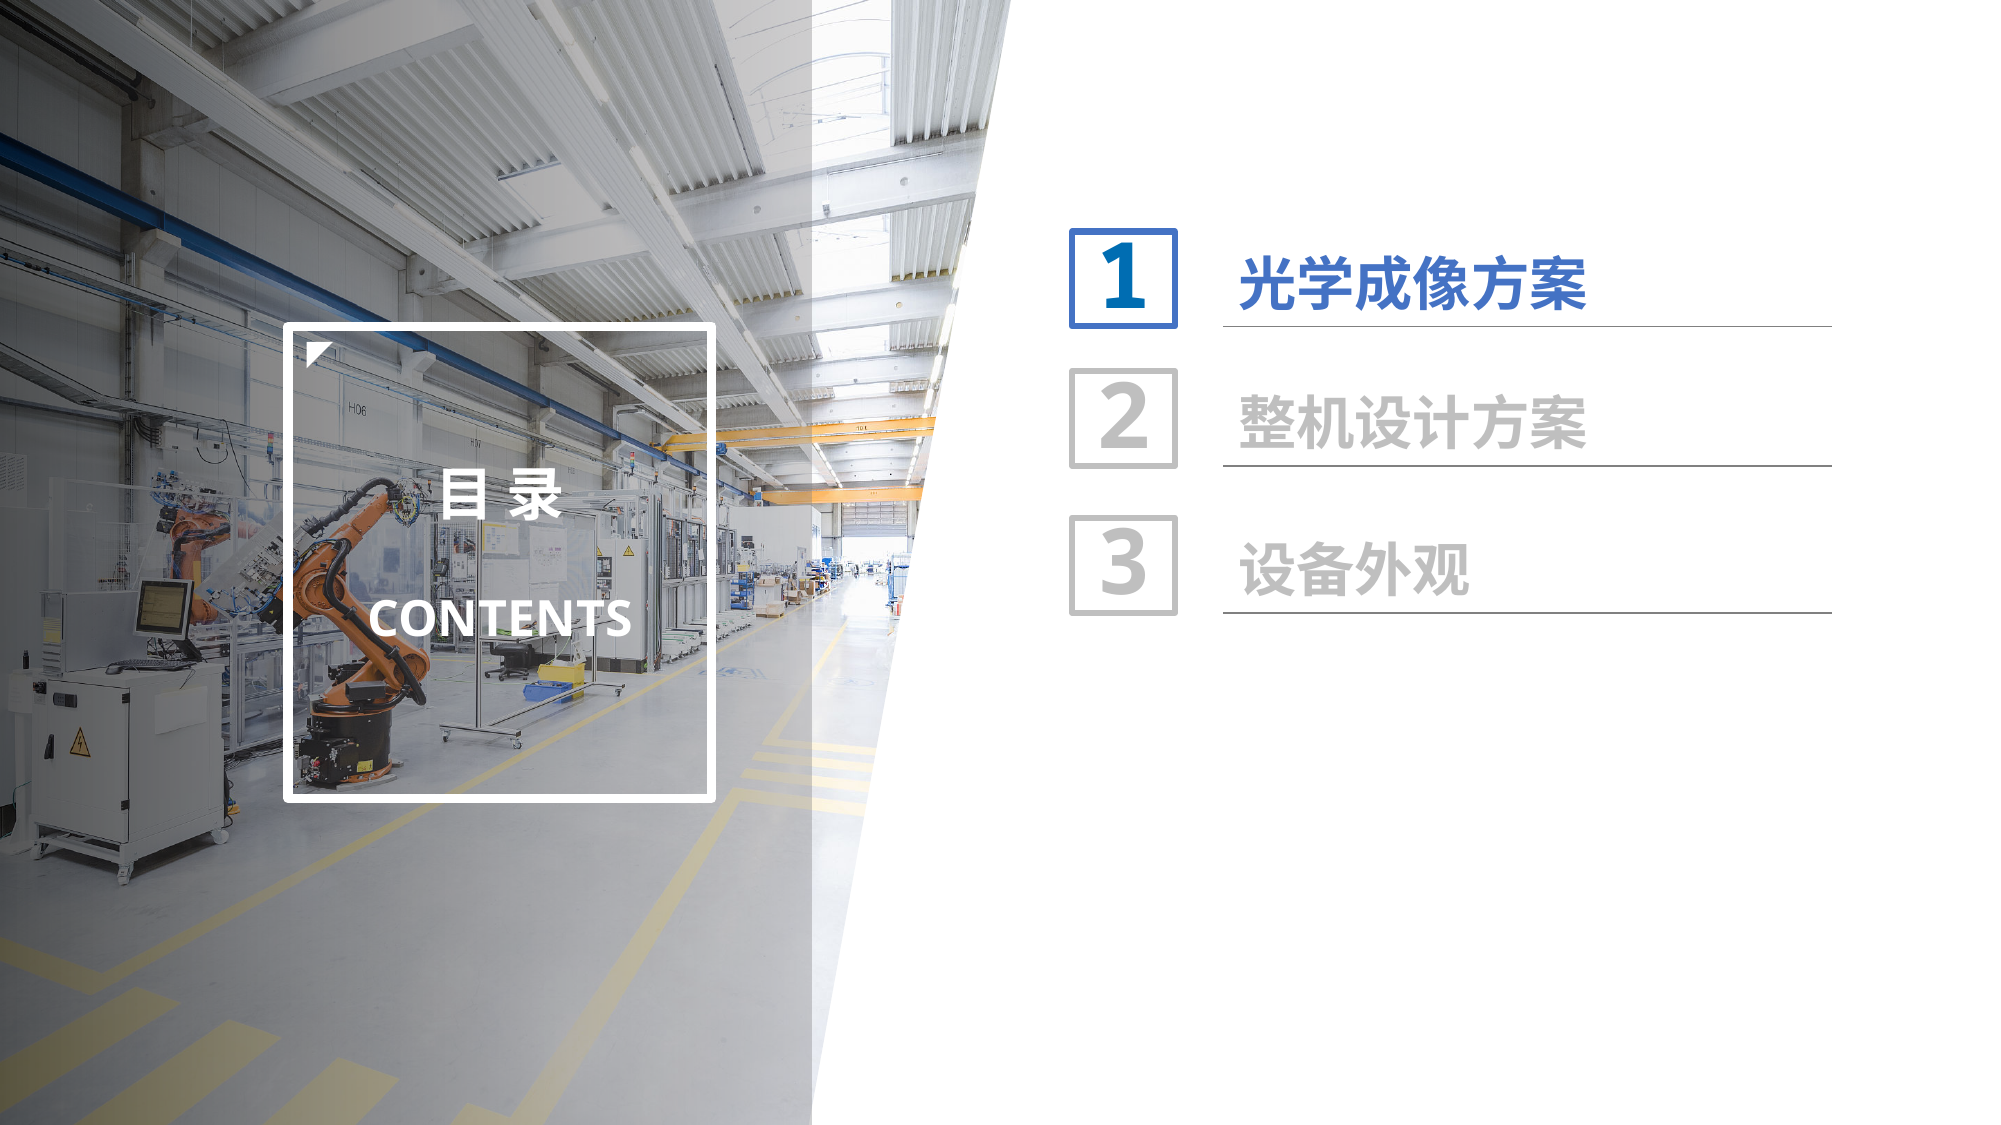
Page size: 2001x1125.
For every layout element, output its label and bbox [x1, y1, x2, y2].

text_box [0, 0, 812, 1125]
text_box [288, 326, 712, 799]
text_box [1072, 517, 1833, 613]
text_box [1072, 231, 1833, 327]
text_box [1072, 371, 1833, 466]
text_box [812, 0, 1012, 1113]
